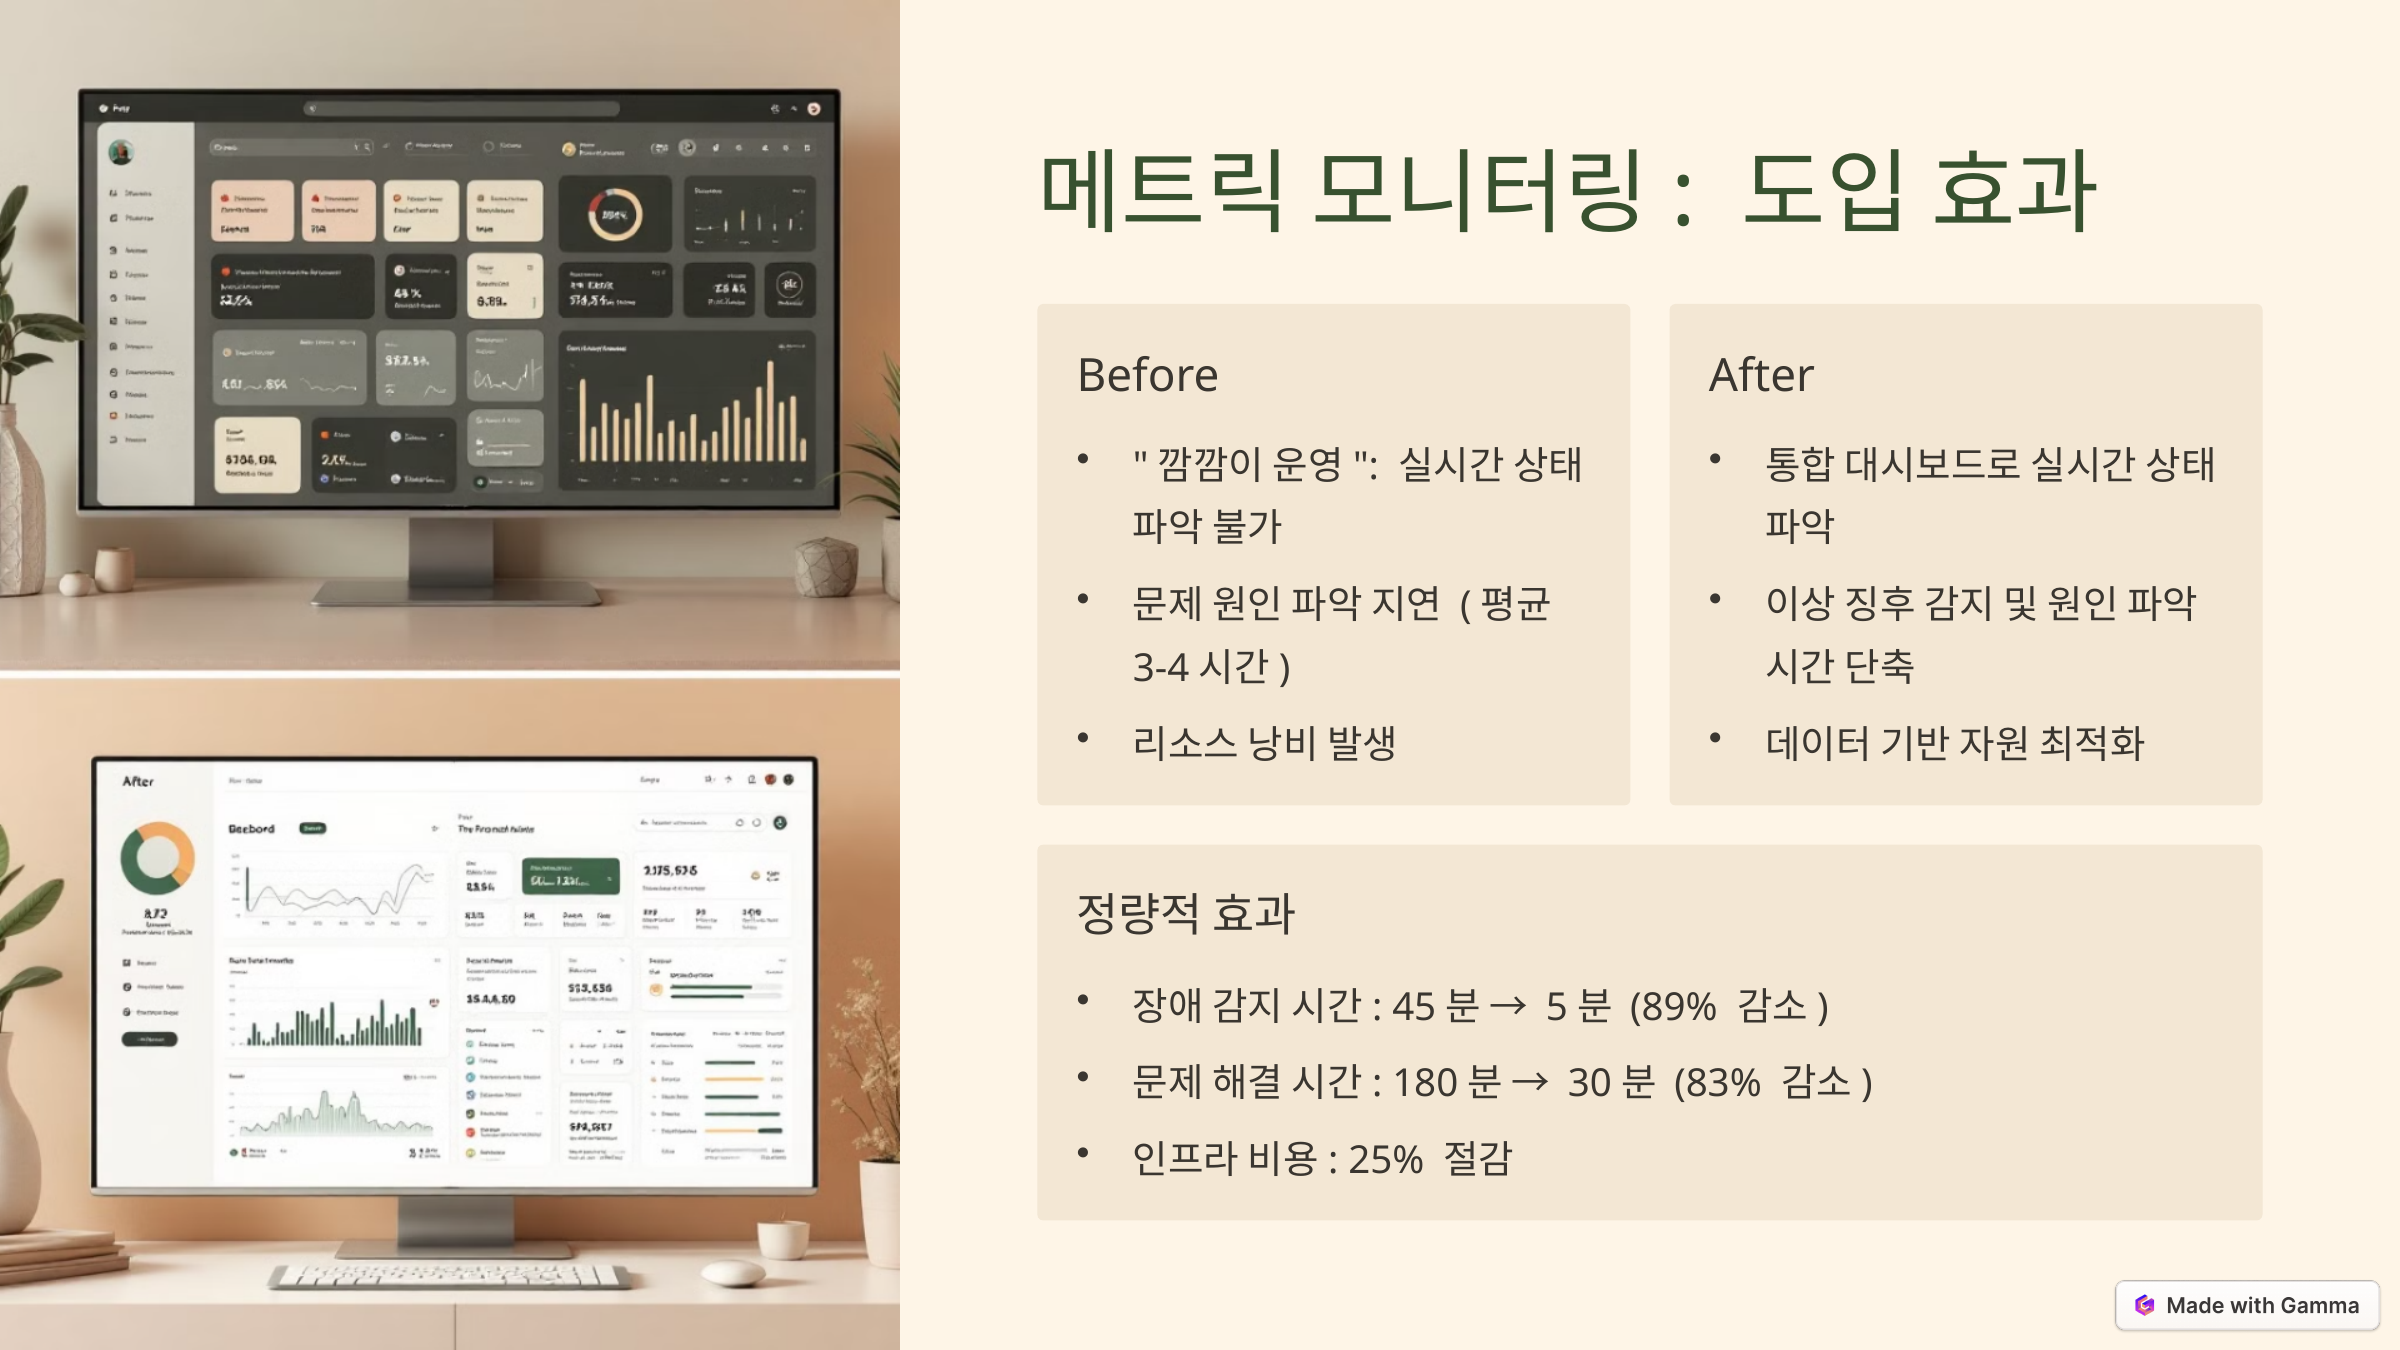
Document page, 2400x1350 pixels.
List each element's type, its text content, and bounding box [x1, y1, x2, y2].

text_box 데이터 기반 자원 최적화 [1708, 703, 2224, 767]
text_box Before [1076, 343, 1539, 401]
text_box 리소스 낭비 발생 [1076, 703, 1592, 767]
text_box [1037, 303, 1631, 806]
text_box 문제 해결 시간: 180분 → 30분 (83% 감소) [1076, 1041, 2224, 1105]
text_box 장애 감지 시간: 45분 → 5분 (89% 감소) [1076, 965, 2224, 1028]
text_box [1037, 844, 2263, 1221]
picture [0, 0, 900, 1350]
text_box 이상 징후 감지 및 원인 파악 시간 단축 [1708, 563, 2224, 690]
text_box 통합 대시보드로 실시간 상태 파악 [1708, 424, 2224, 551]
text_box After [1708, 343, 2171, 401]
picture [2106, 1271, 2389, 1339]
text_box 정량적 효과 [1076, 883, 1539, 942]
text_box "깜깜이 운영": 실시간 상태 파악 불가 [1076, 424, 1592, 551]
text_box [1669, 303, 2263, 806]
text_box 메트릭 모니터링: 도입 효과 [1037, 129, 2069, 245]
text_box 인프라 비용: 25% 절감 [1076, 1118, 2224, 1182]
text_box 문제 원인 파악 지연 (평균 3-4시간) [1076, 563, 1592, 690]
